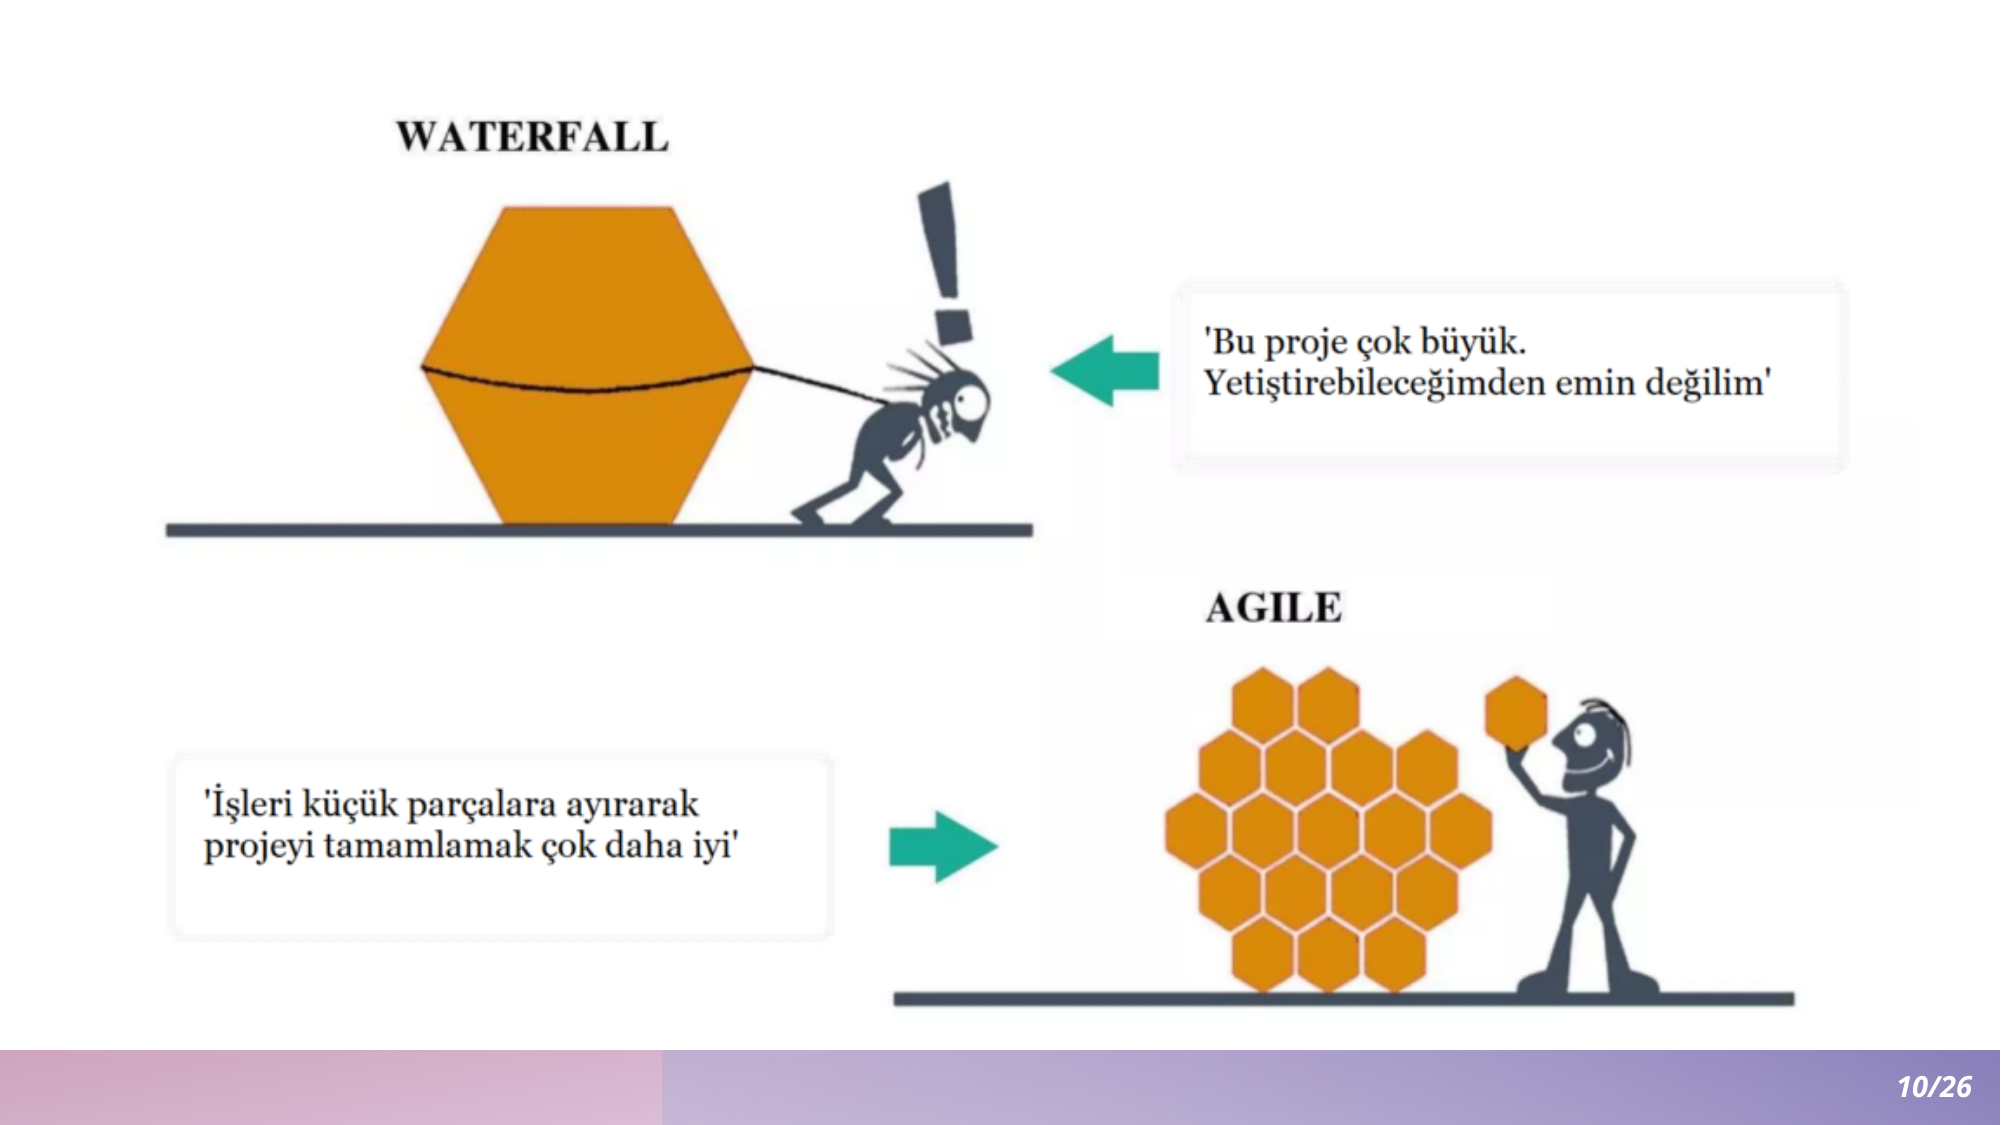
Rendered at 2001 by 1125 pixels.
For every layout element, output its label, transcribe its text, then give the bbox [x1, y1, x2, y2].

picture [137, 56, 1916, 1021]
text_box 10/26 [1881, 1060, 2000, 1111]
